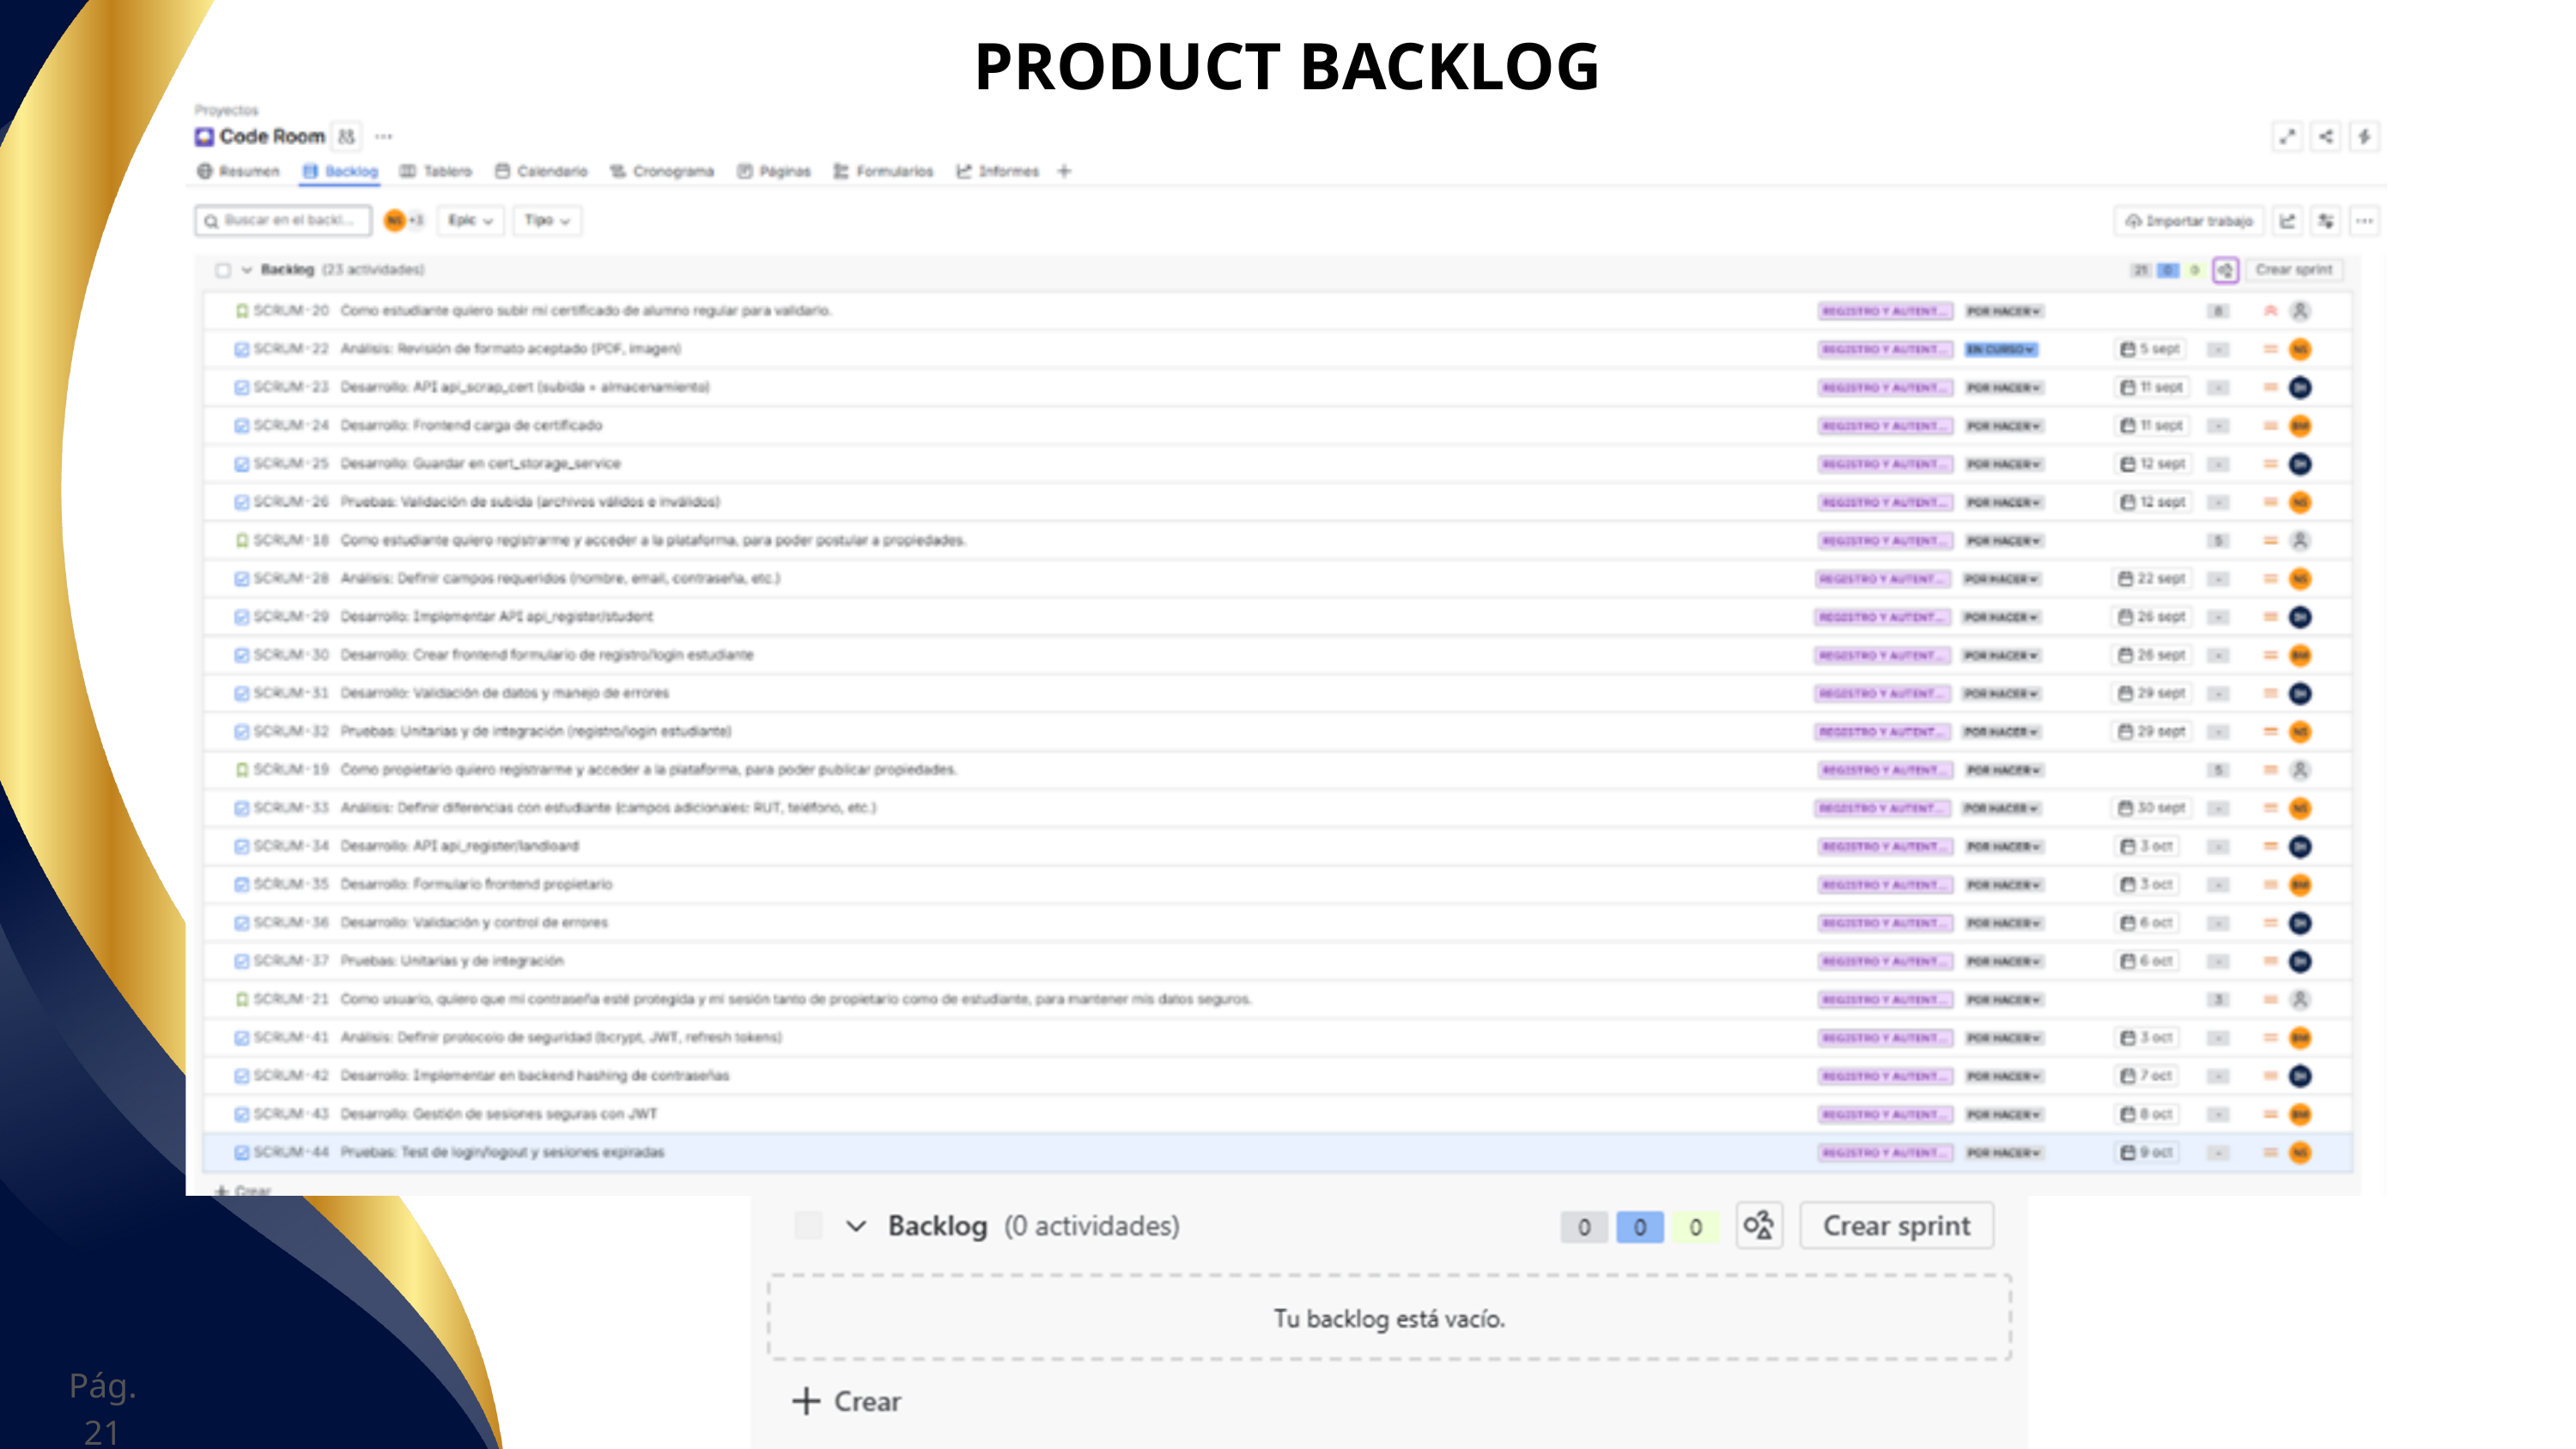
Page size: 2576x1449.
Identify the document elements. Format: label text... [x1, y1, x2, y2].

text_box [733, 1196, 2049, 1449]
text_box Pág. 21 [46, 1358, 160, 1449]
text_box [0, 0, 506, 1449]
text_box PRODUCT BACKLOG [805, 15, 1771, 98]
text_box [185, 98, 2387, 1196]
